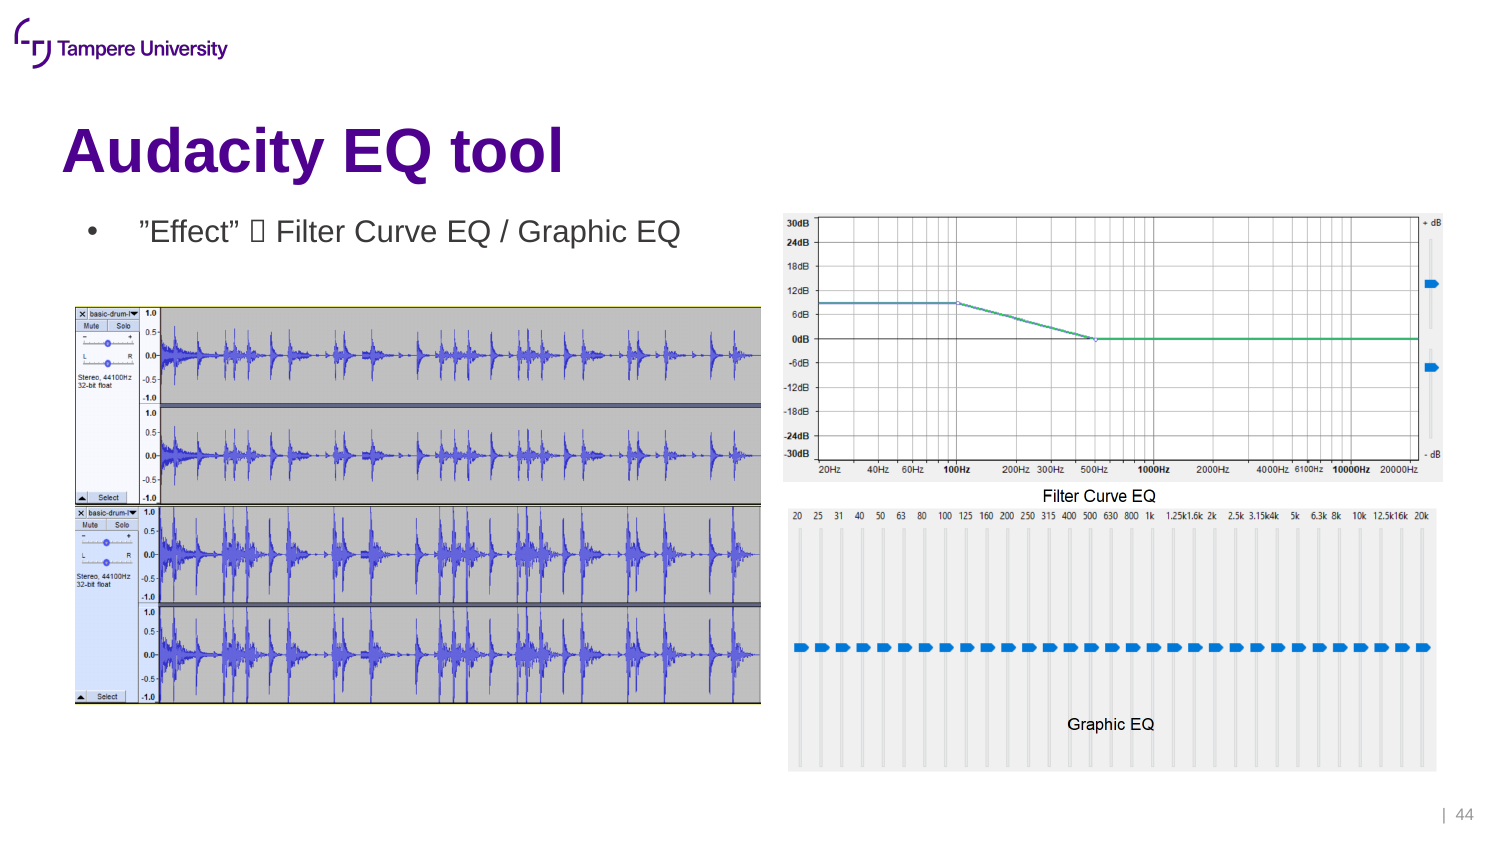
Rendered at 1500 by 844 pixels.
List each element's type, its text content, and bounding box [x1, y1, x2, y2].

title Audacity EQ tool [50, 112, 1345, 192]
picture [783, 210, 1443, 780]
list ”Effect”  Filter Curve EQ / Graphic EQ [52, 210, 781, 746]
slide_number | 44 [1439, 798, 1486, 830]
picture [74, 306, 762, 705]
picture [3, 4, 241, 80]
